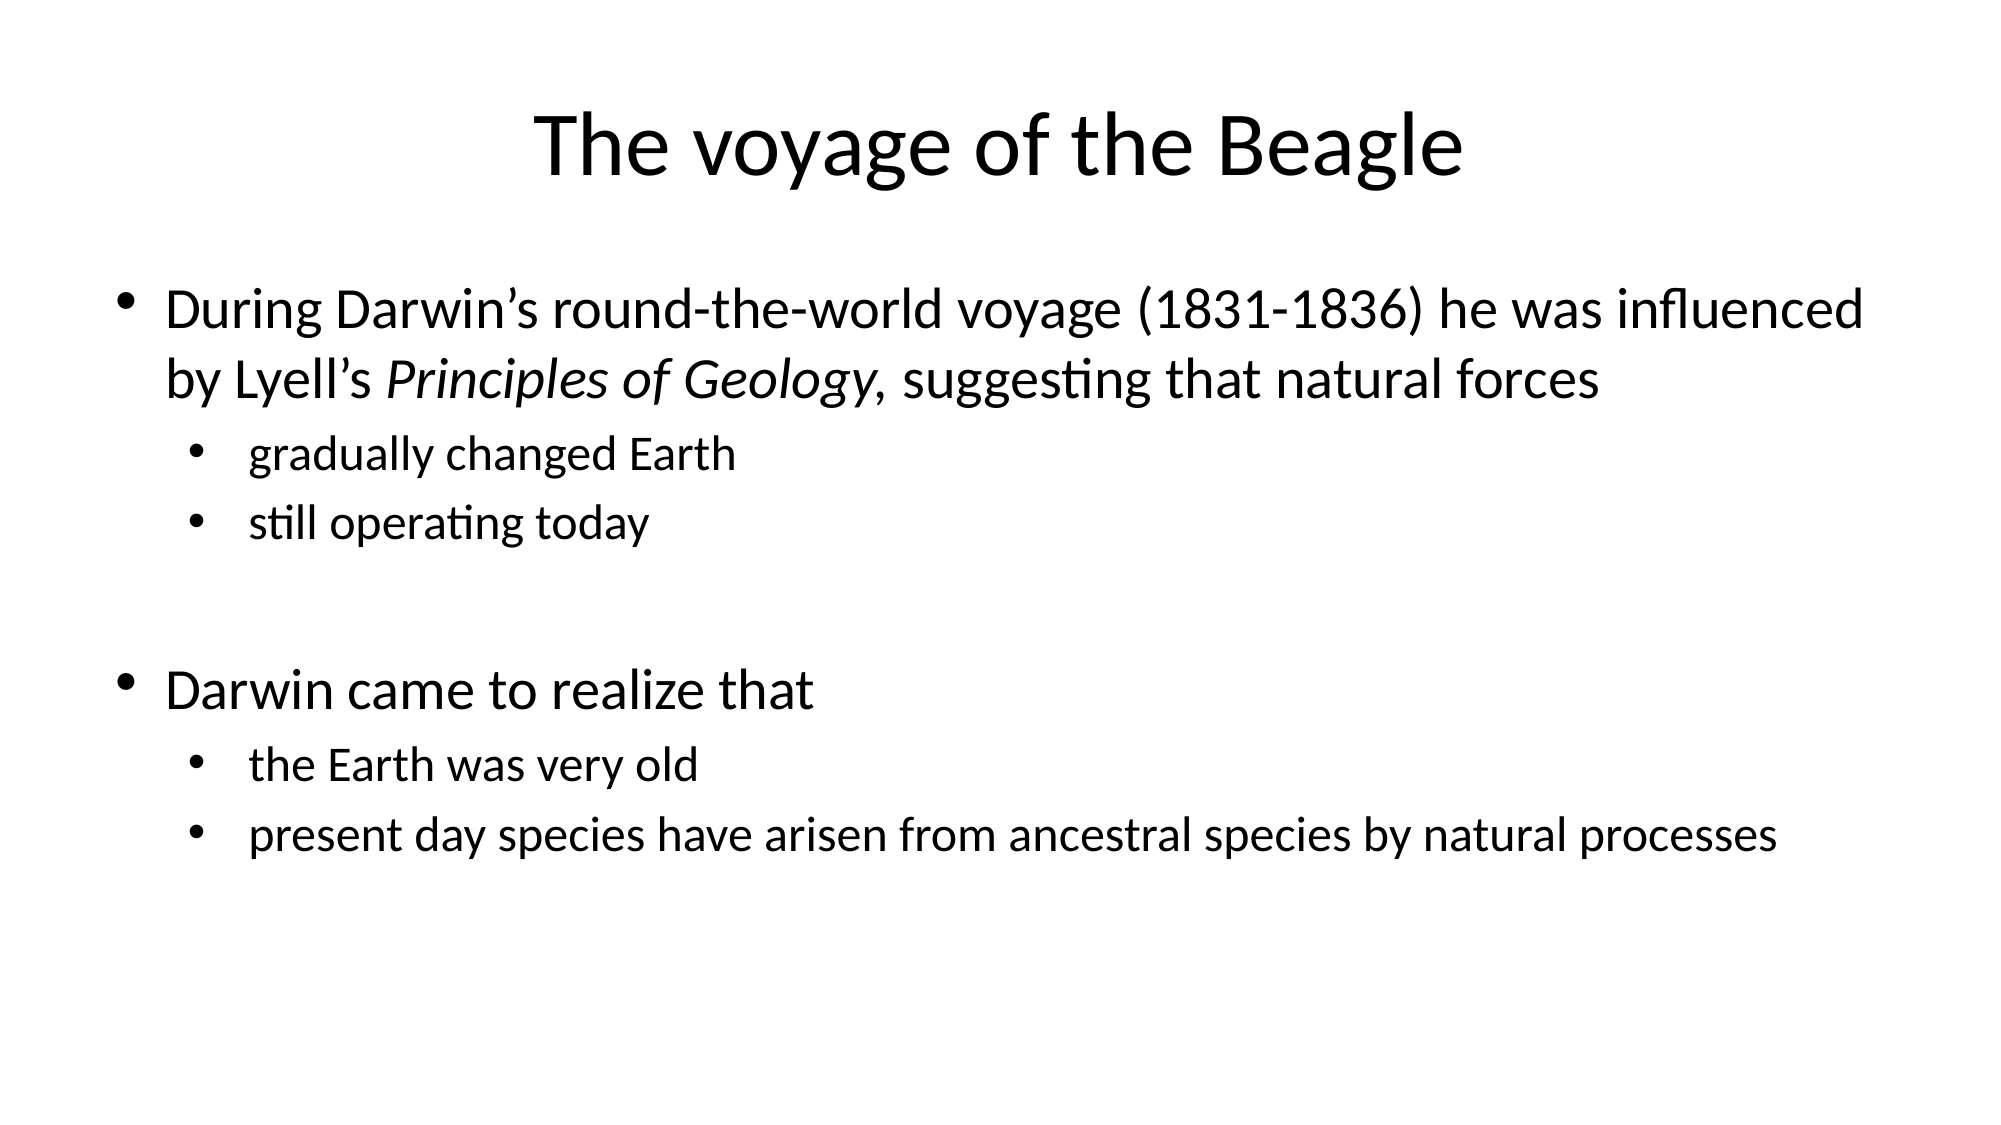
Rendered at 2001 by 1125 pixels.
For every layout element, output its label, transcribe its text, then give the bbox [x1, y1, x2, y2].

title The voyage of the Beagle [99, 45, 1900, 233]
list During Darwin’s round-the-world voyage (1831-1836) he was influenced by Lyell’s Principles of Geology, suggesting that natural forces gradually changed Earth still operating today Darwin came to realize that the Earth was very old present day species have arisen from ancestral species by natural processes [99, 262, 1900, 1005]
